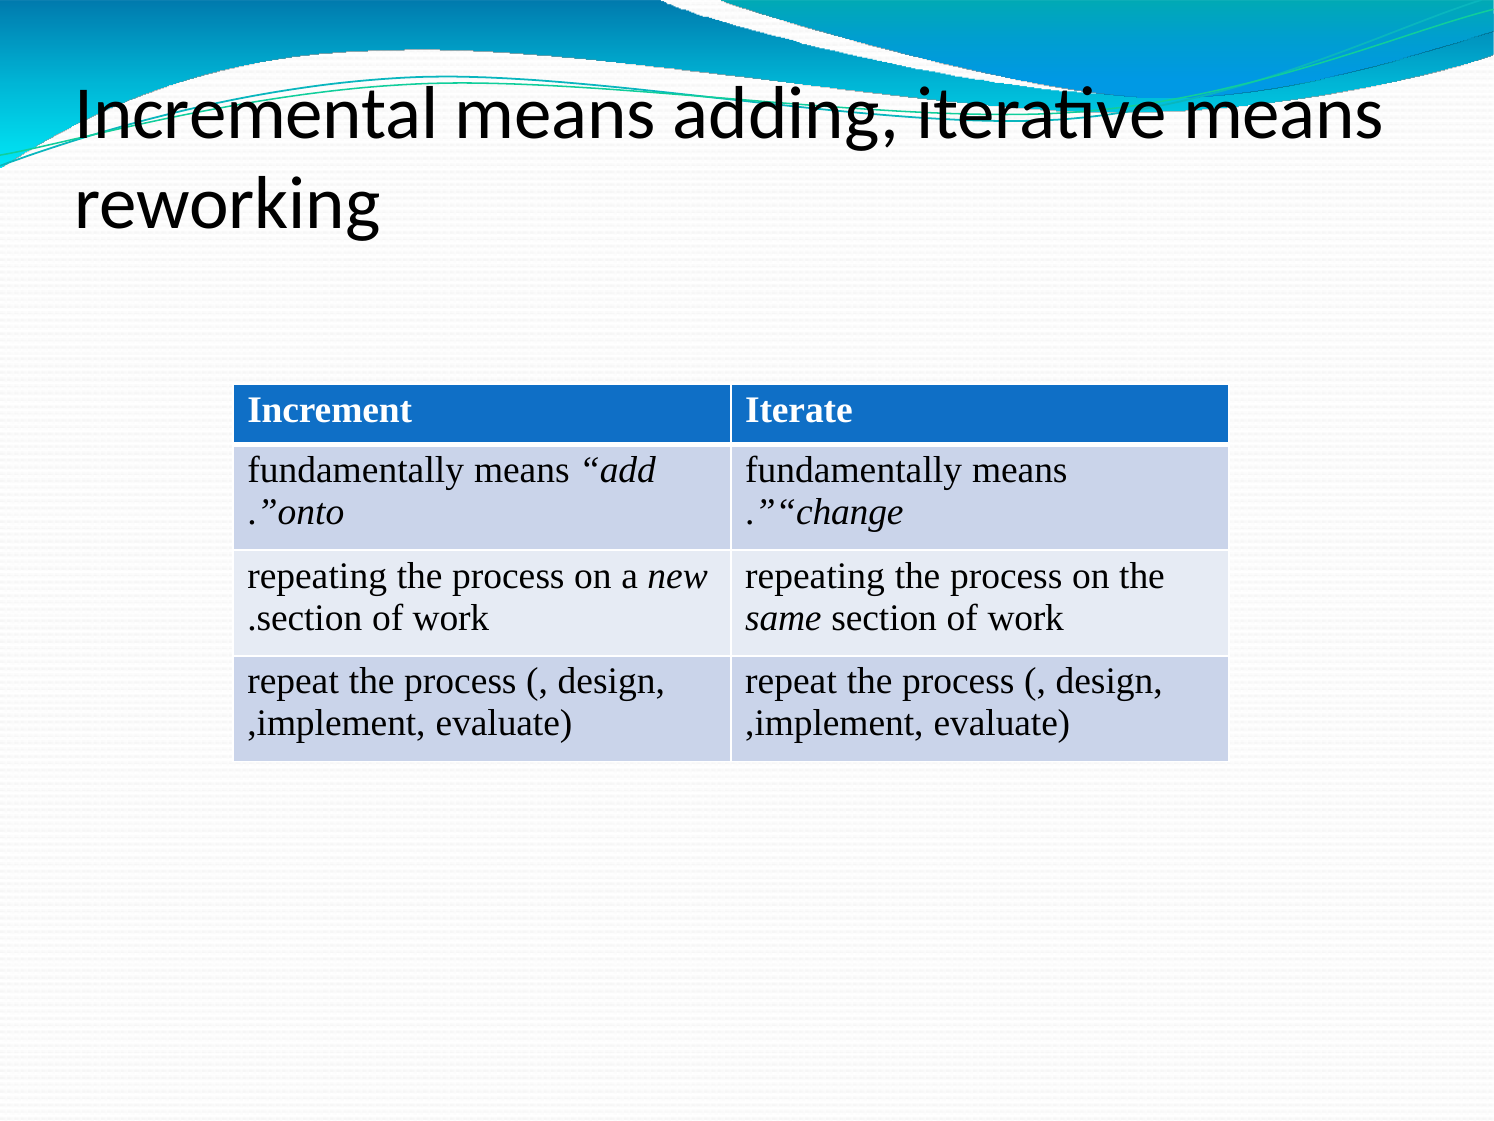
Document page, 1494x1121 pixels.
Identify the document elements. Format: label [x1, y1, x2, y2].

text_box [0, 0, 1494, 1121]
